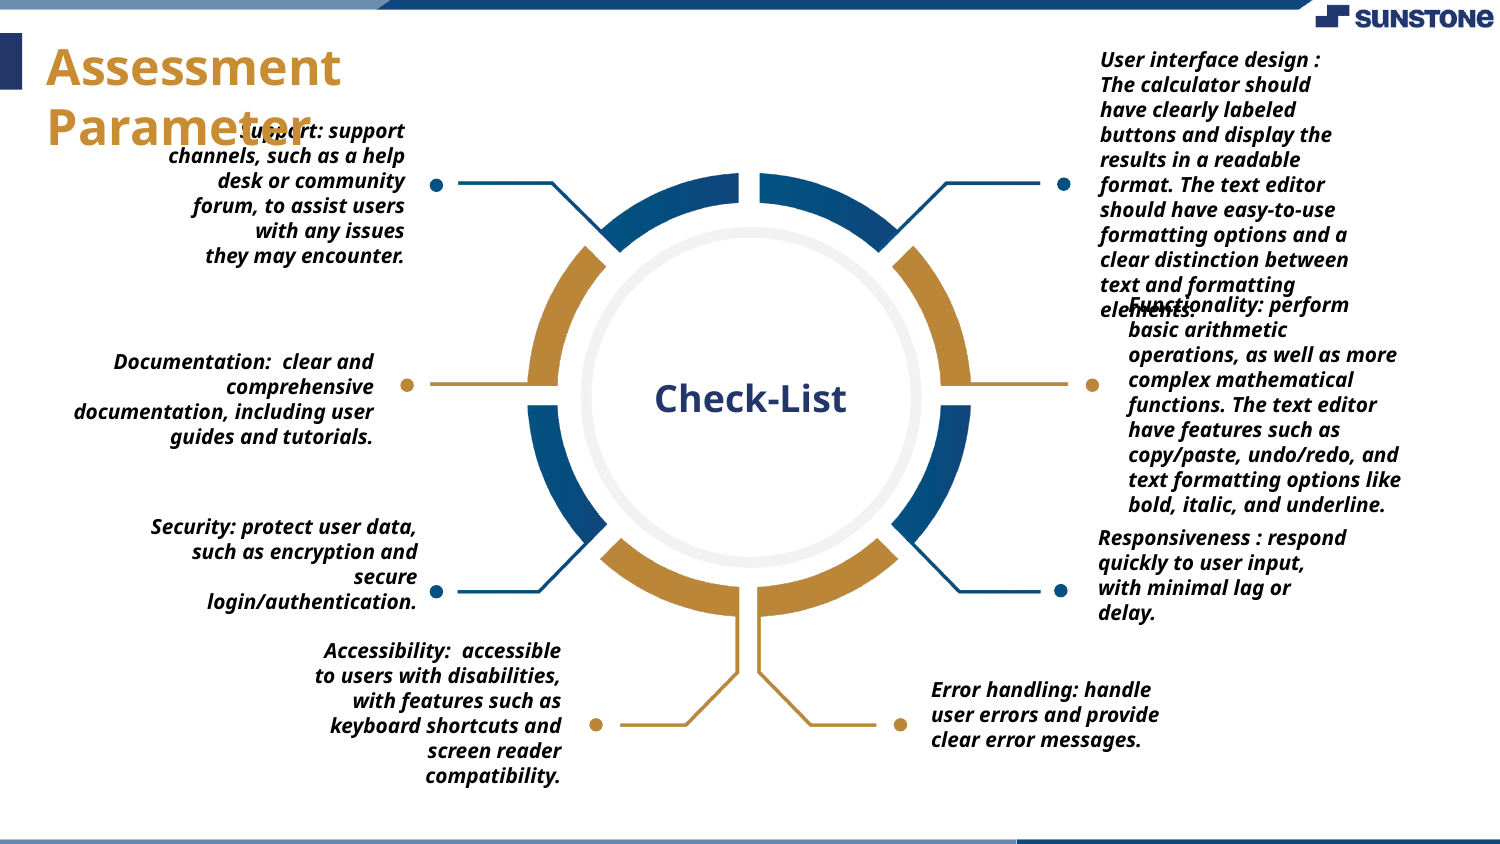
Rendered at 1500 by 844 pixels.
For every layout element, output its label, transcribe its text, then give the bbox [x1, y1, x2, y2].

list Responsiveness : respond quickly to user input, with minimal lag or delay. [1083, 531, 1365, 619]
list Check-List [610, 371, 892, 424]
text_box Assessment Parameter [31, 20, 545, 171]
list User interface design : The calculator should have clearly labeled buttons and display the results in a readable format. The text editor should have easy-to-use formatting options and a clear distinction between text and formatting elements. [1085, 157, 1367, 211]
list Security: protect user data, such as encryption and secure login/authentication. [131, 508, 433, 619]
list Support: support channels, such as a help desk or community forum, to assist users with any issues they may encounter. [134, 171, 420, 263]
list Functionality: perform basic arithmetic operations, as well as more complex mathematical functions. The text editor have features such as copy/paste, undo/redo, and text formatting options like bold, italic, and underline. [1113, 283, 1417, 524]
list Documentation: clear and comprehensive documentation, including user guides and tutorials. [52, 359, 389, 438]
picture [0, 0, 1500, 844]
list Accessibility: accessible to users with disabilities, with features such as keyboard shortcuts and screen reader compatibility. [294, 650, 577, 775]
list Error handling: handle user errors and provide clear error messages. [916, 676, 1198, 752]
